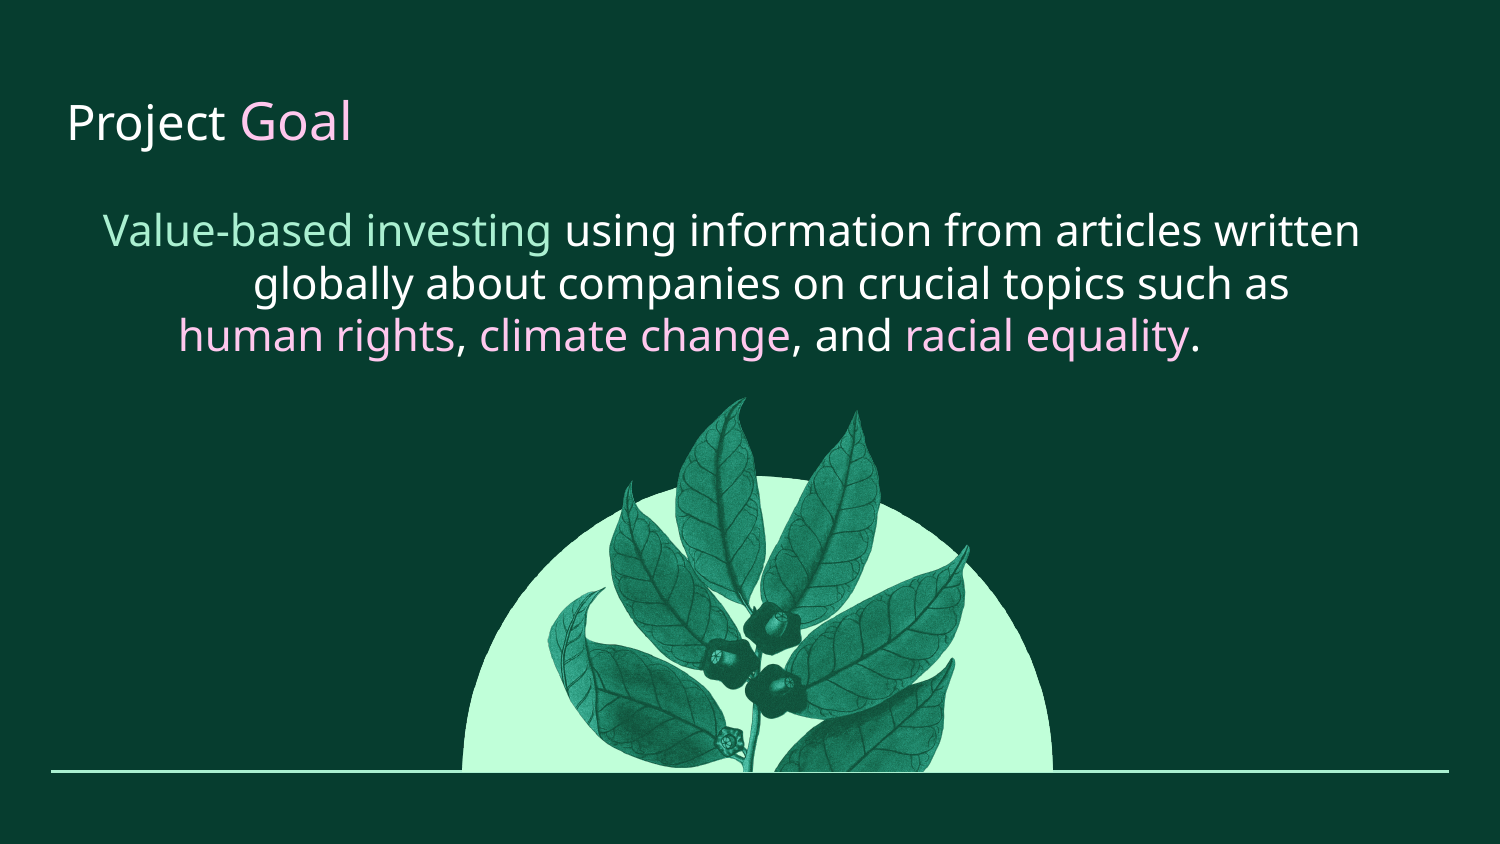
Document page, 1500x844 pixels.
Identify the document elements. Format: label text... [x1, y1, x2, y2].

title Project Goal [51, 72, 1449, 167]
text_box Value-based investing using information from articles written globally about companies on crucial topics such as human rights, climate change, and racial equality. [87, 187, 1428, 376]
picture [462, 383, 1053, 772]
